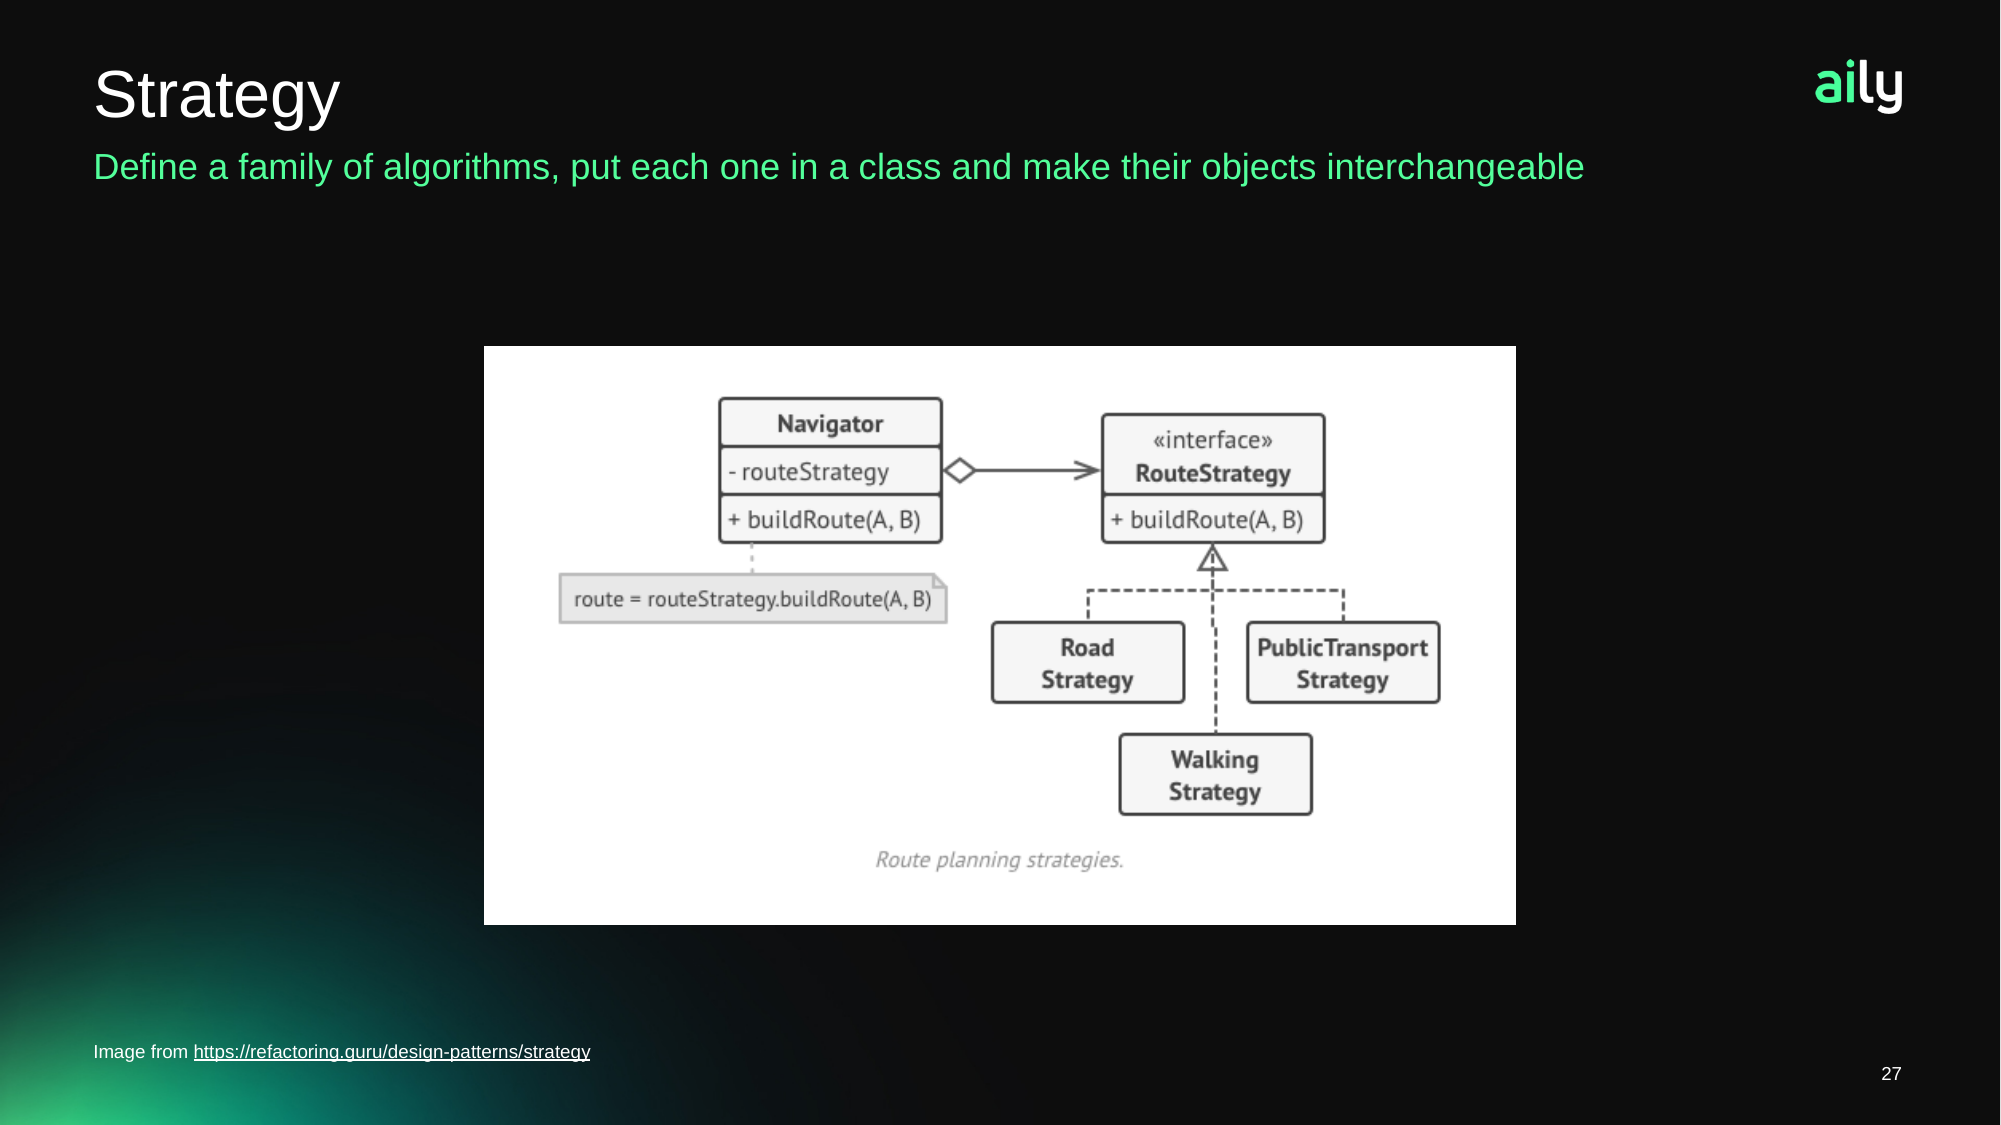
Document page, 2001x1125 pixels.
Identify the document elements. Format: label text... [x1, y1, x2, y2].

list Define a family of algorithms, put each one in a class and make their objects interchangeable [93, 148, 1786, 218]
picture [0, 0, 2001, 1125]
list Image from https://refactoring.guru/design-patterns/strategy [93, 1042, 1408, 1103]
title Strategy [93, 59, 1786, 148]
slide_number 27 [1452, 1042, 1903, 1103]
